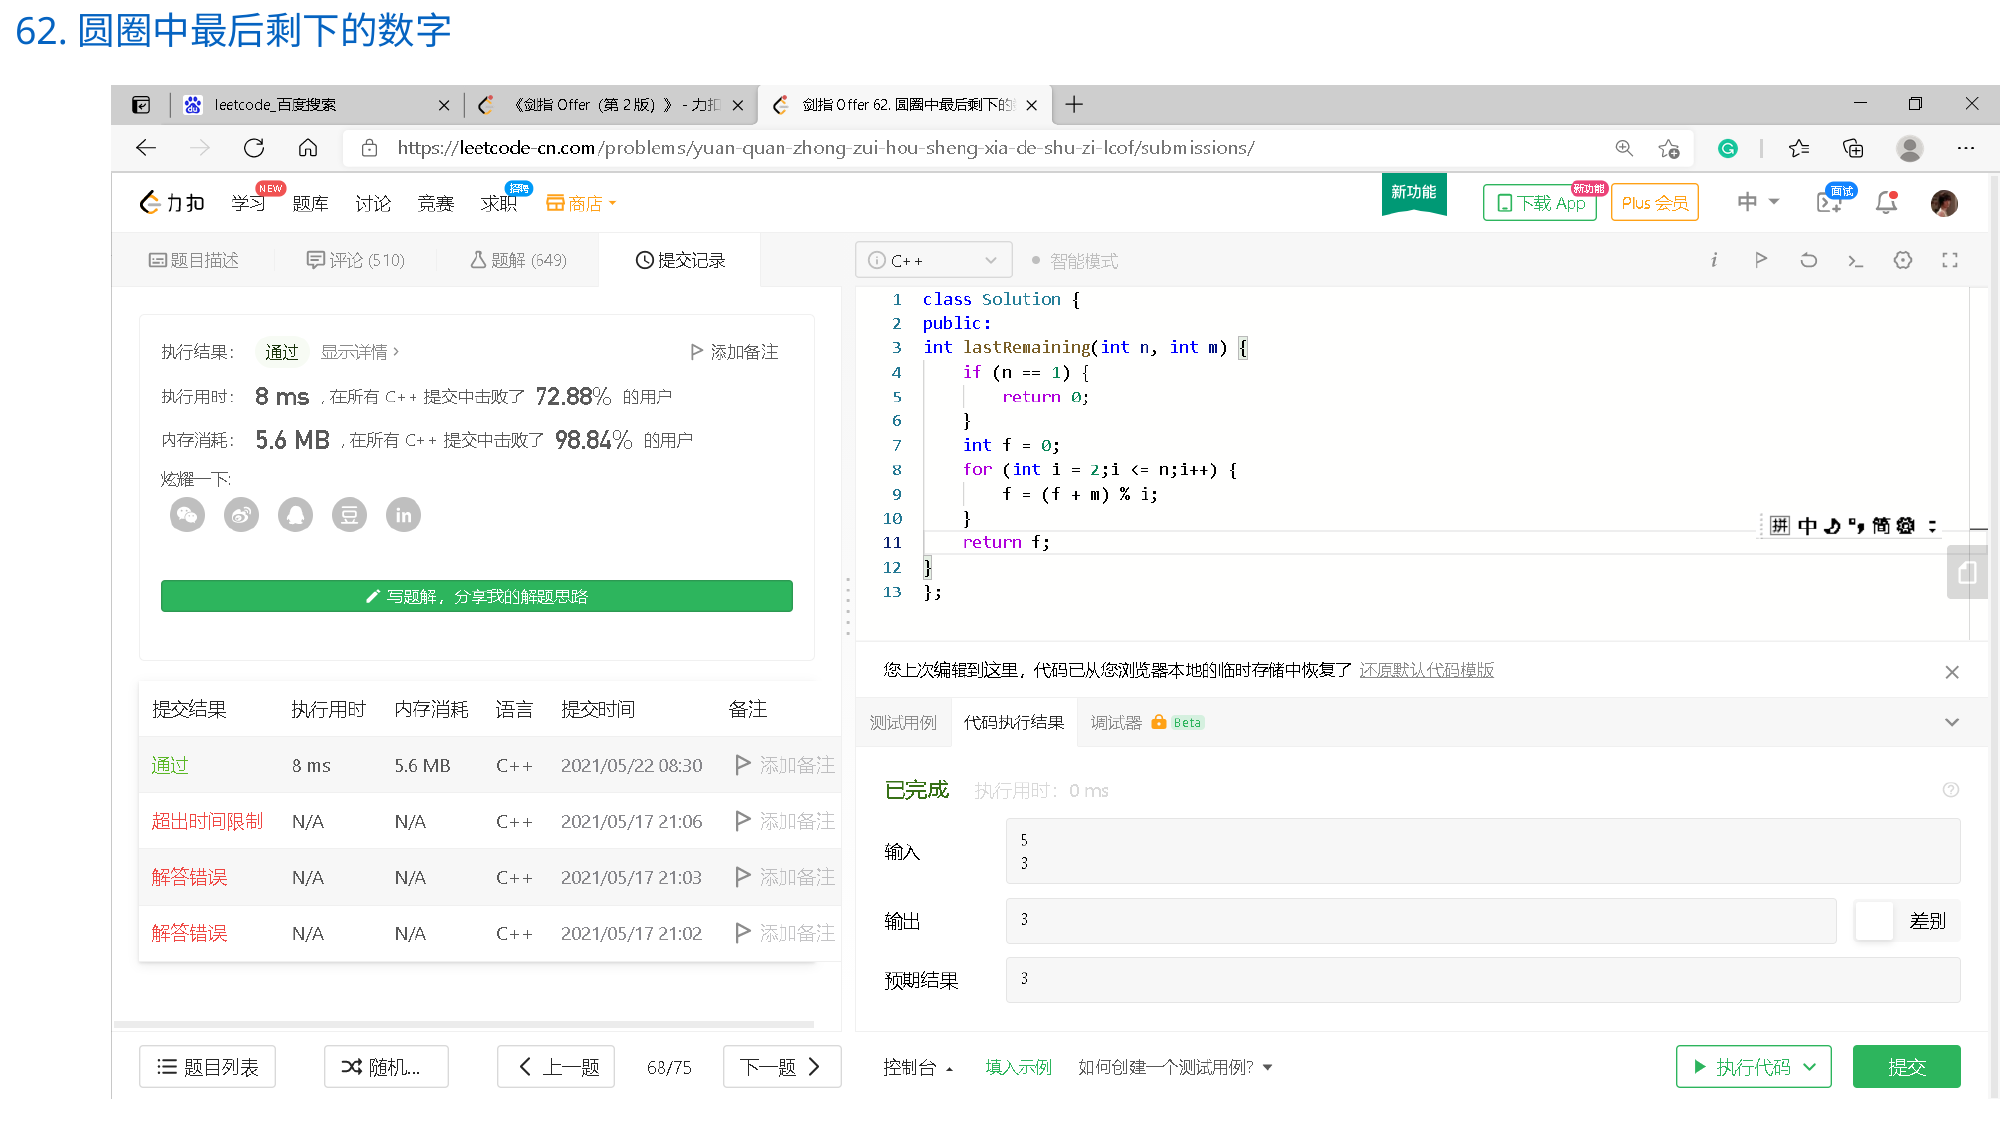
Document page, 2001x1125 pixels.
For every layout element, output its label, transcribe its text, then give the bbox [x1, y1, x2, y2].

text_box 62. 圆圈中最后剩下的数字 [0, 0, 1000, 69]
picture [111, 85, 2000, 1099]
